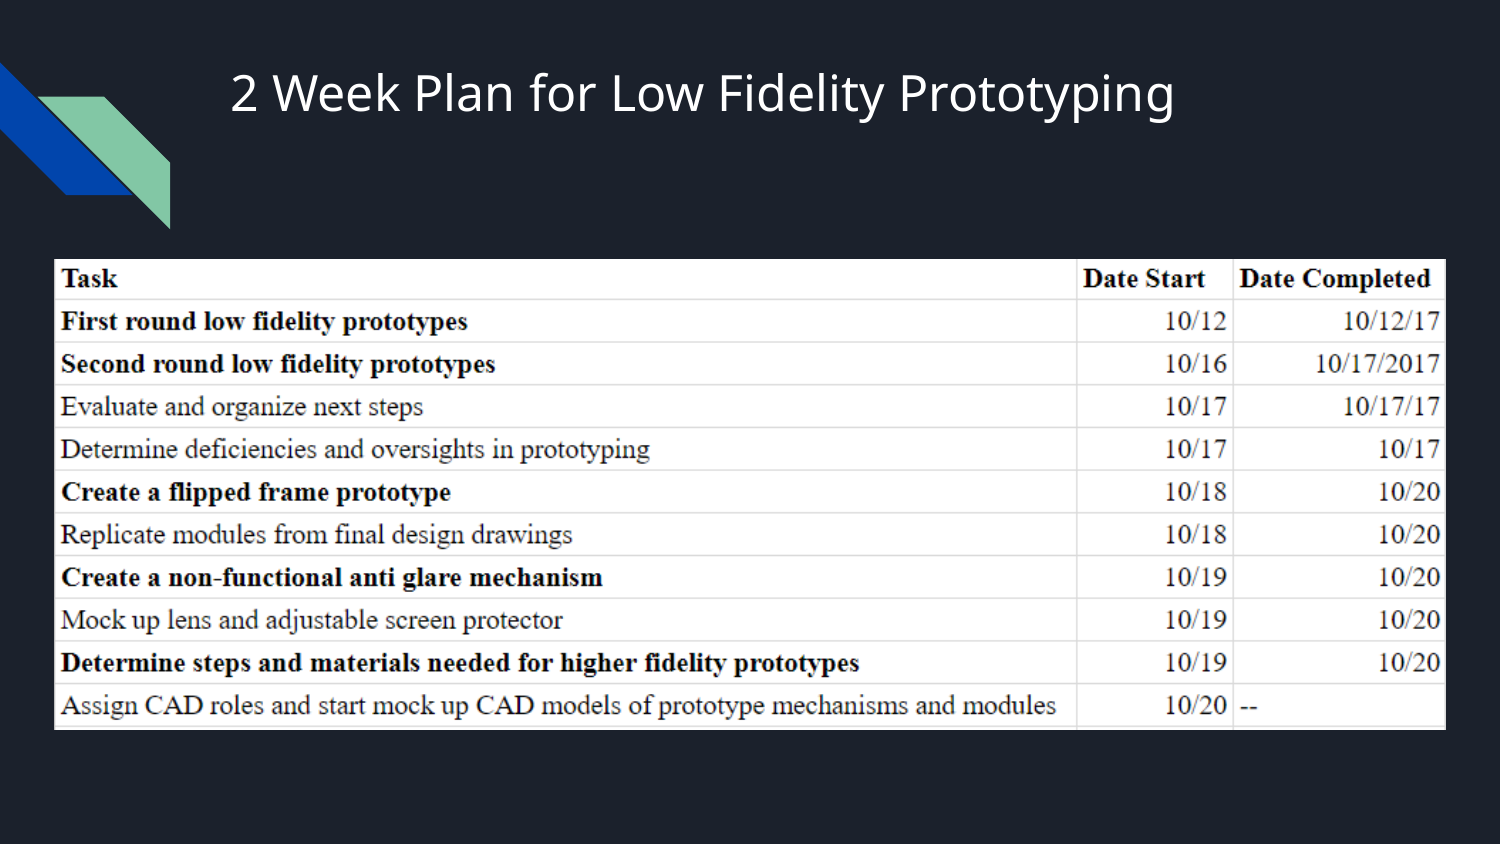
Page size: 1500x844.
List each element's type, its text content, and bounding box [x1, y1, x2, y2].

picture [54, 258, 1446, 731]
title 2 Week Plan for Low Fidelity Prototyping [215, 45, 1371, 196]
